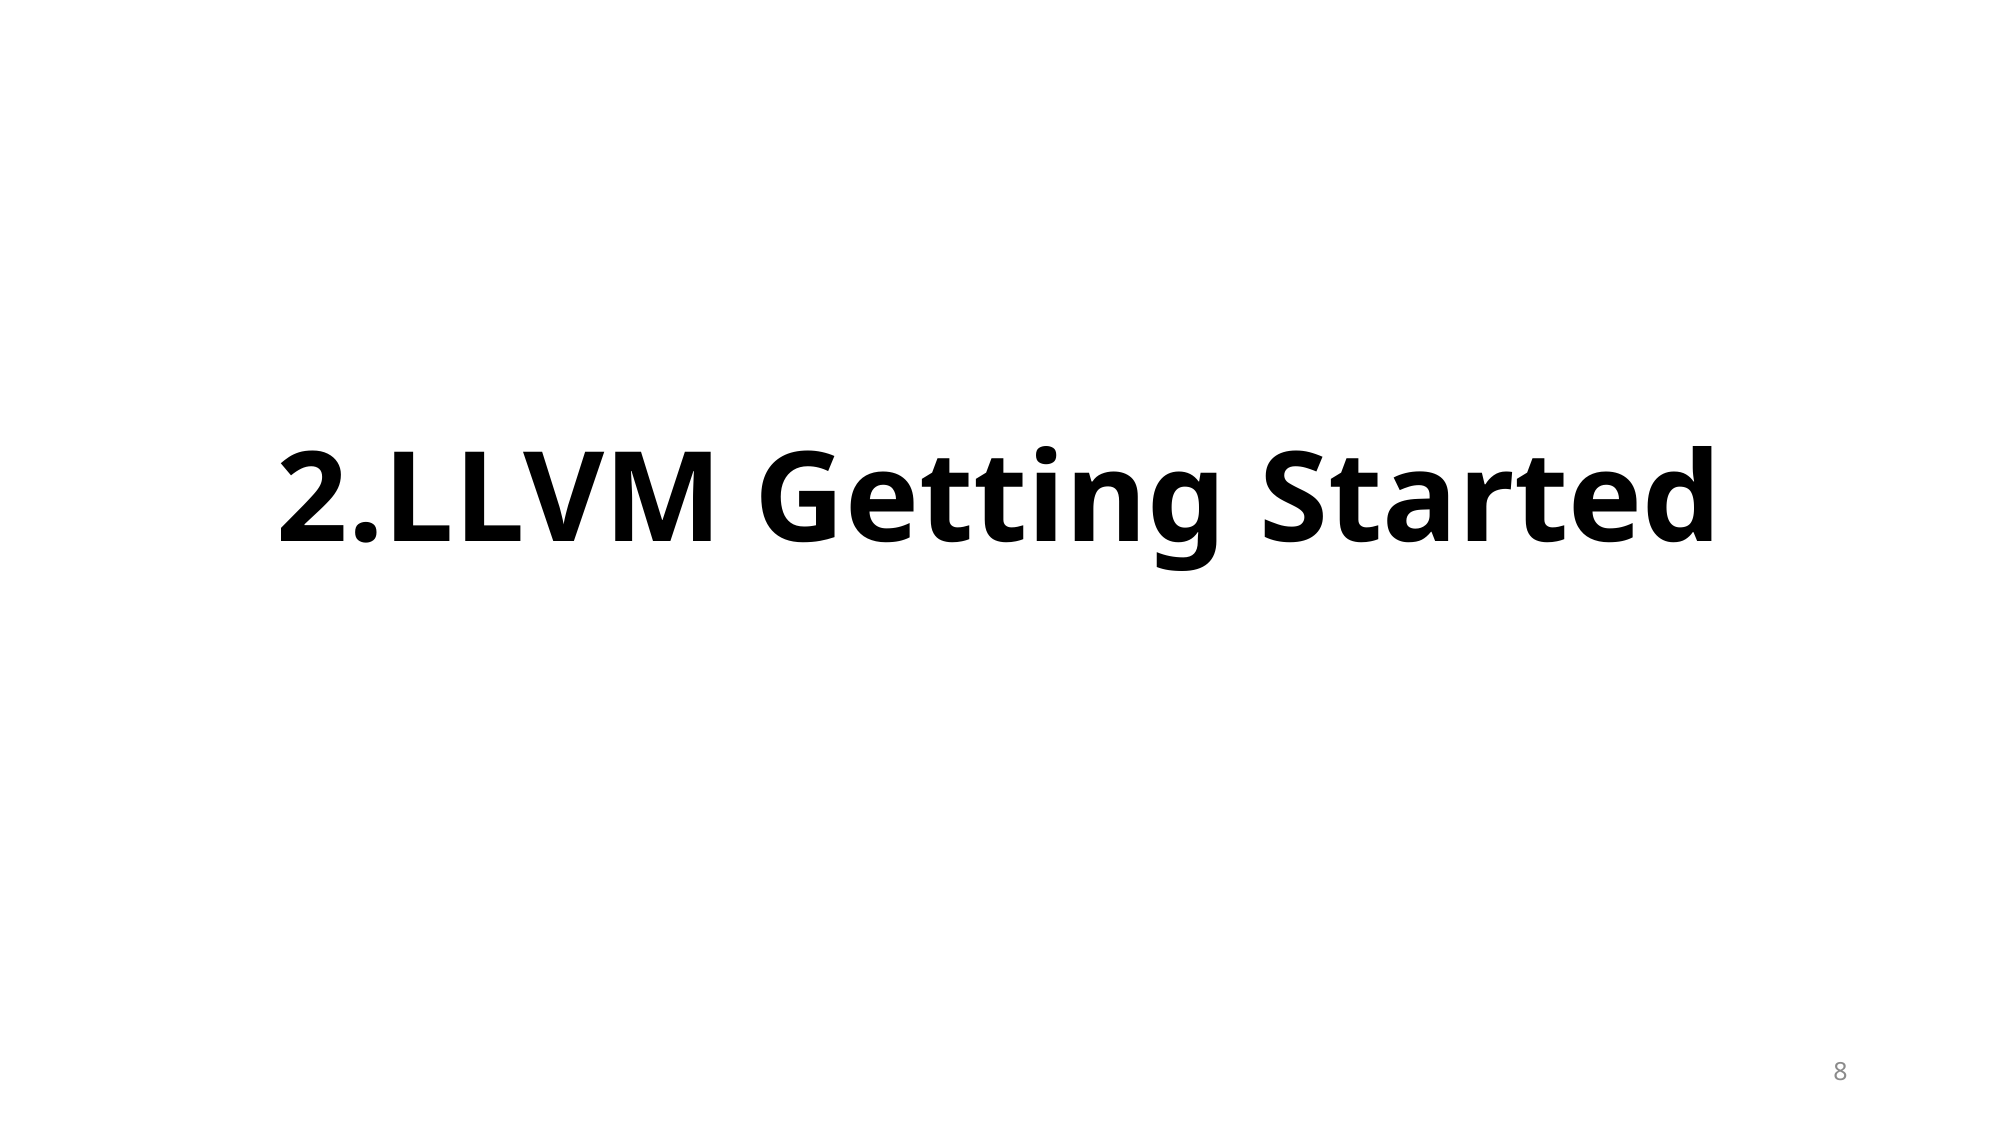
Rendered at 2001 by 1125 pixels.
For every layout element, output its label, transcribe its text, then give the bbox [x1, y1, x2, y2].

slide_number 8 [1412, 1042, 1863, 1103]
title 2.LLVM Getting Started [249, 184, 1750, 576]
